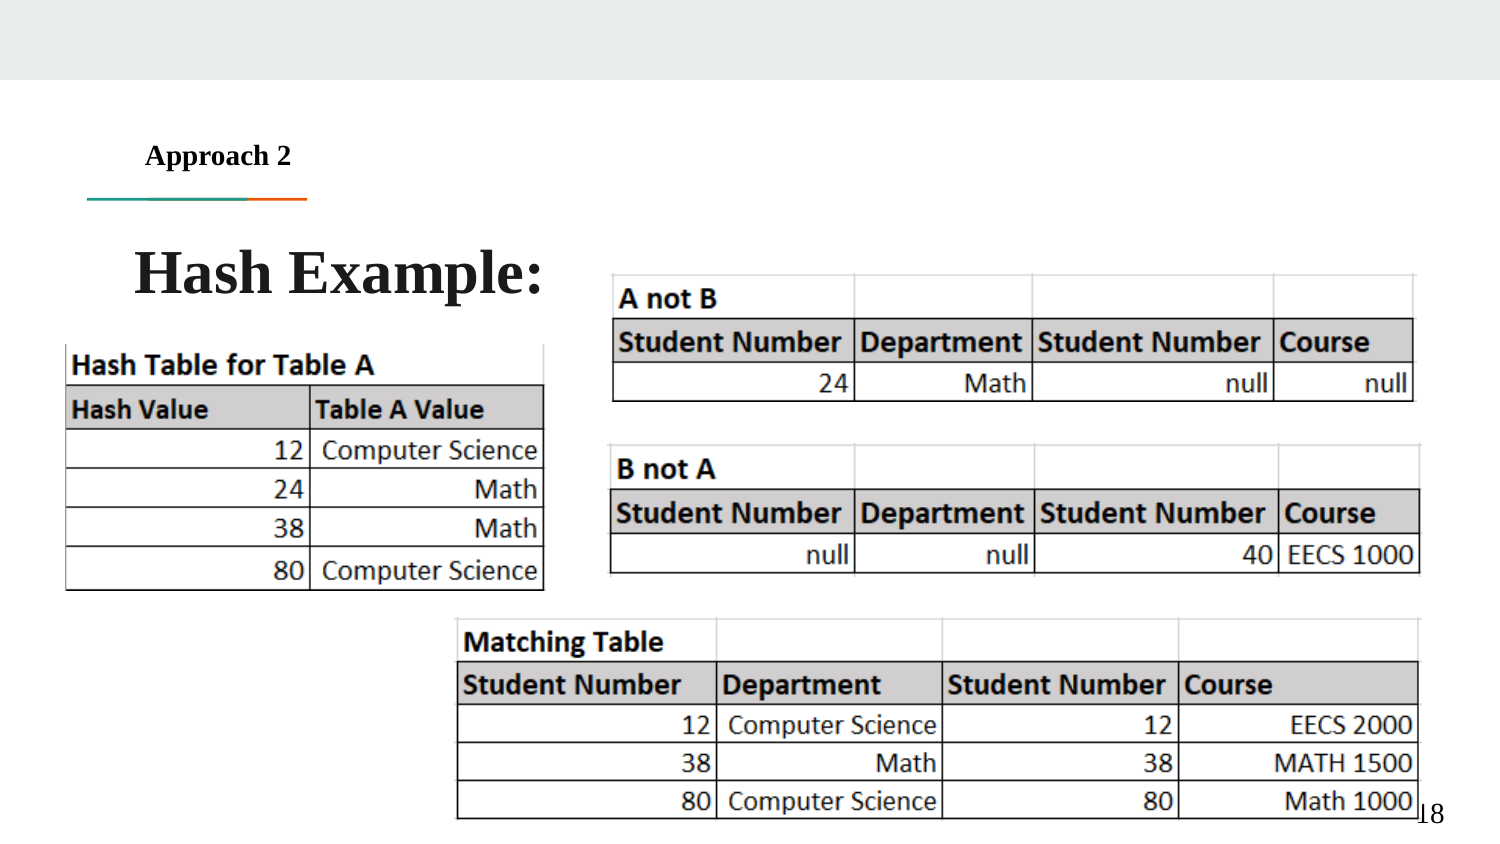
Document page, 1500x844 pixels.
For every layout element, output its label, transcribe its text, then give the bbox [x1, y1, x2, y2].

title Hash Example: [119, 216, 1381, 305]
picture [611, 273, 1418, 402]
picture [454, 617, 1422, 821]
picture [607, 443, 1422, 577]
text_box Approach 2 [130, 121, 472, 180]
picture [65, 343, 546, 592]
slide_number ‹#› [1400, 779, 1491, 844]
